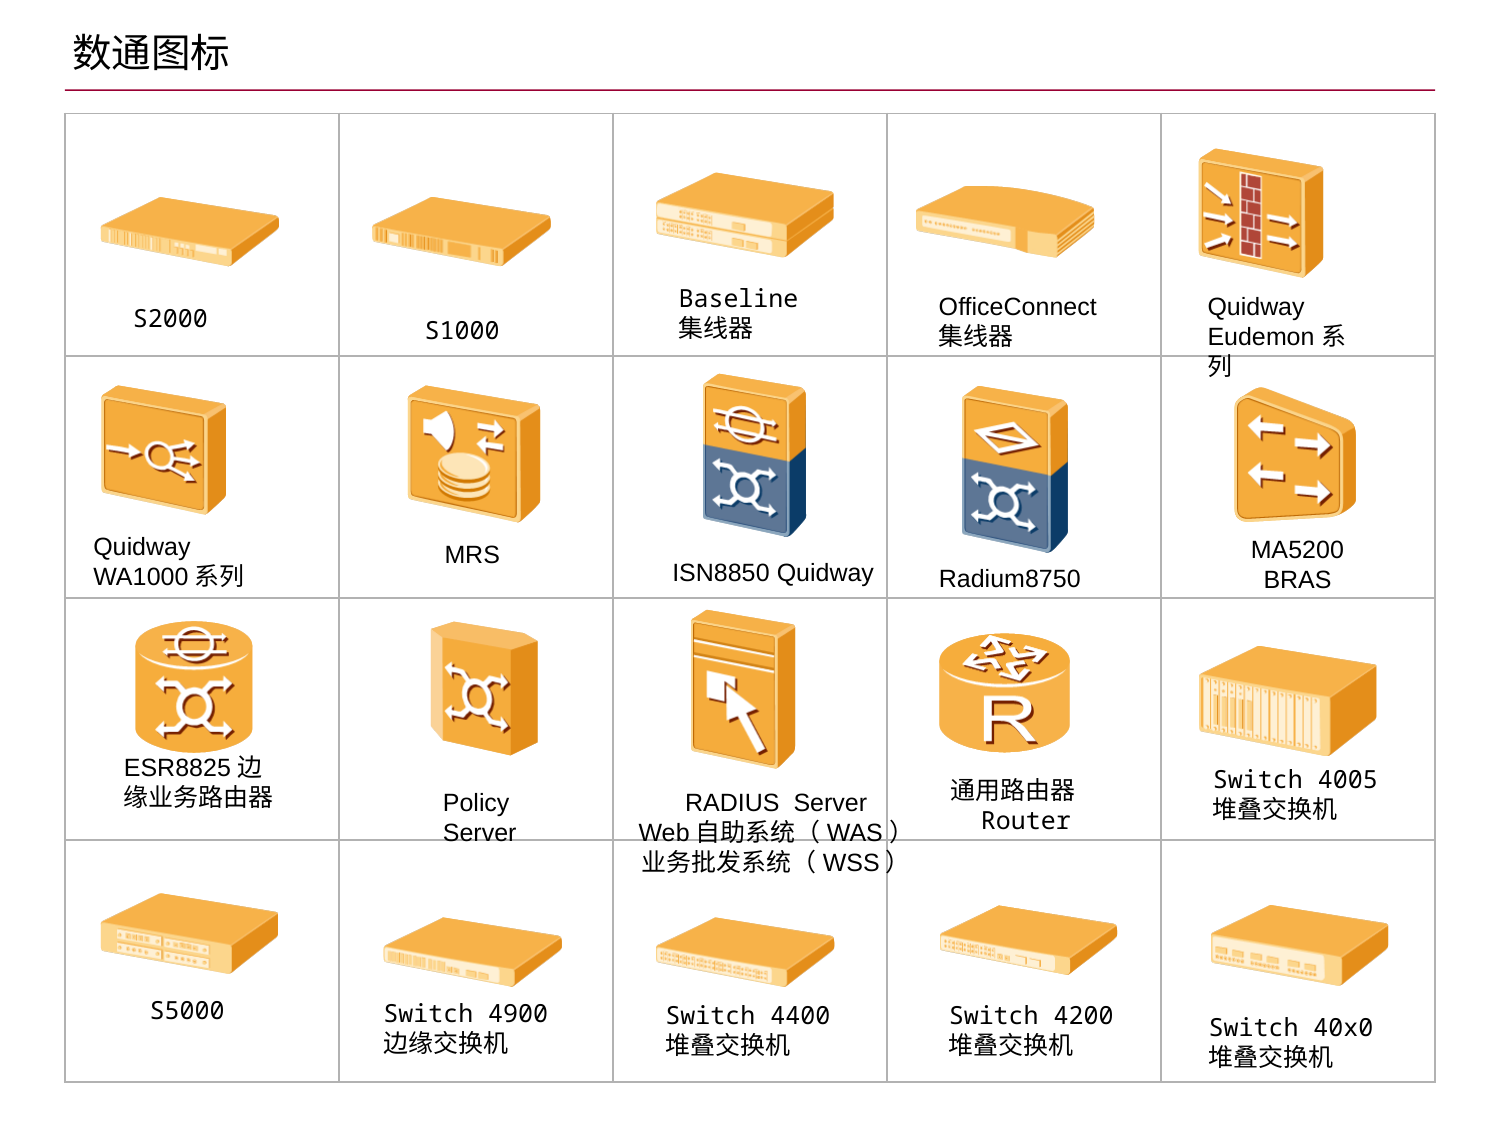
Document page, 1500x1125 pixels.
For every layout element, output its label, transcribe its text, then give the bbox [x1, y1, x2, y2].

text_box Switch 4005 堆叠交换机 [1212, 765, 1378, 824]
picture [655, 172, 834, 259]
picture [430, 621, 539, 756]
text_box 数通图标 [59, 22, 243, 82]
text_box Radium8750 [939, 562, 1117, 593]
picture [690, 609, 797, 770]
picture [1234, 385, 1356, 522]
picture [383, 916, 563, 989]
text_box Switch 4400 堆叠交换机 [665, 999, 831, 1060]
text_box S5000 [149, 994, 225, 1025]
picture [135, 621, 253, 753]
picture [938, 904, 1119, 978]
picture [655, 916, 835, 990]
picture [100, 892, 278, 976]
text_box Switch 4900 边缘交换机 [383, 997, 549, 1058]
text_box MA5200 BRAS [1219, 534, 1376, 594]
picture [100, 196, 280, 268]
picture [407, 385, 541, 524]
picture [962, 385, 1069, 554]
picture [100, 385, 226, 516]
text_box Quidway Eudemon系列 [1207, 290, 1365, 381]
text_box Baseline 集线器 [678, 282, 799, 343]
text_box RADIUS Server Web自助系统（WAS） 业务批发系统（WSS） [608, 786, 945, 877]
text_box S1000 [424, 314, 500, 345]
text_box S2000 [132, 302, 208, 332]
text_box Switch 40x0 堆叠交换机 [1208, 1011, 1374, 1072]
text_box MRS [383, 538, 561, 569]
text_box 通用路由器 Router [950, 774, 1076, 834]
picture [702, 373, 807, 538]
text_box Policy Server [442, 786, 538, 847]
picture [938, 633, 1071, 753]
picture [1210, 904, 1389, 989]
text_box OfficeConnect 集线器 [938, 290, 1098, 351]
text_box ISN8850 Quidway [655, 556, 892, 587]
picture [915, 184, 1095, 258]
picture [1198, 148, 1325, 280]
text_box ESR8825边缘业务路由器 [123, 751, 281, 812]
picture [1198, 644, 1377, 758]
picture [371, 196, 551, 268]
text_box Quidway WA1000系列 [93, 530, 271, 591]
text_box Switch 4200 堆叠交换机 [948, 999, 1114, 1060]
